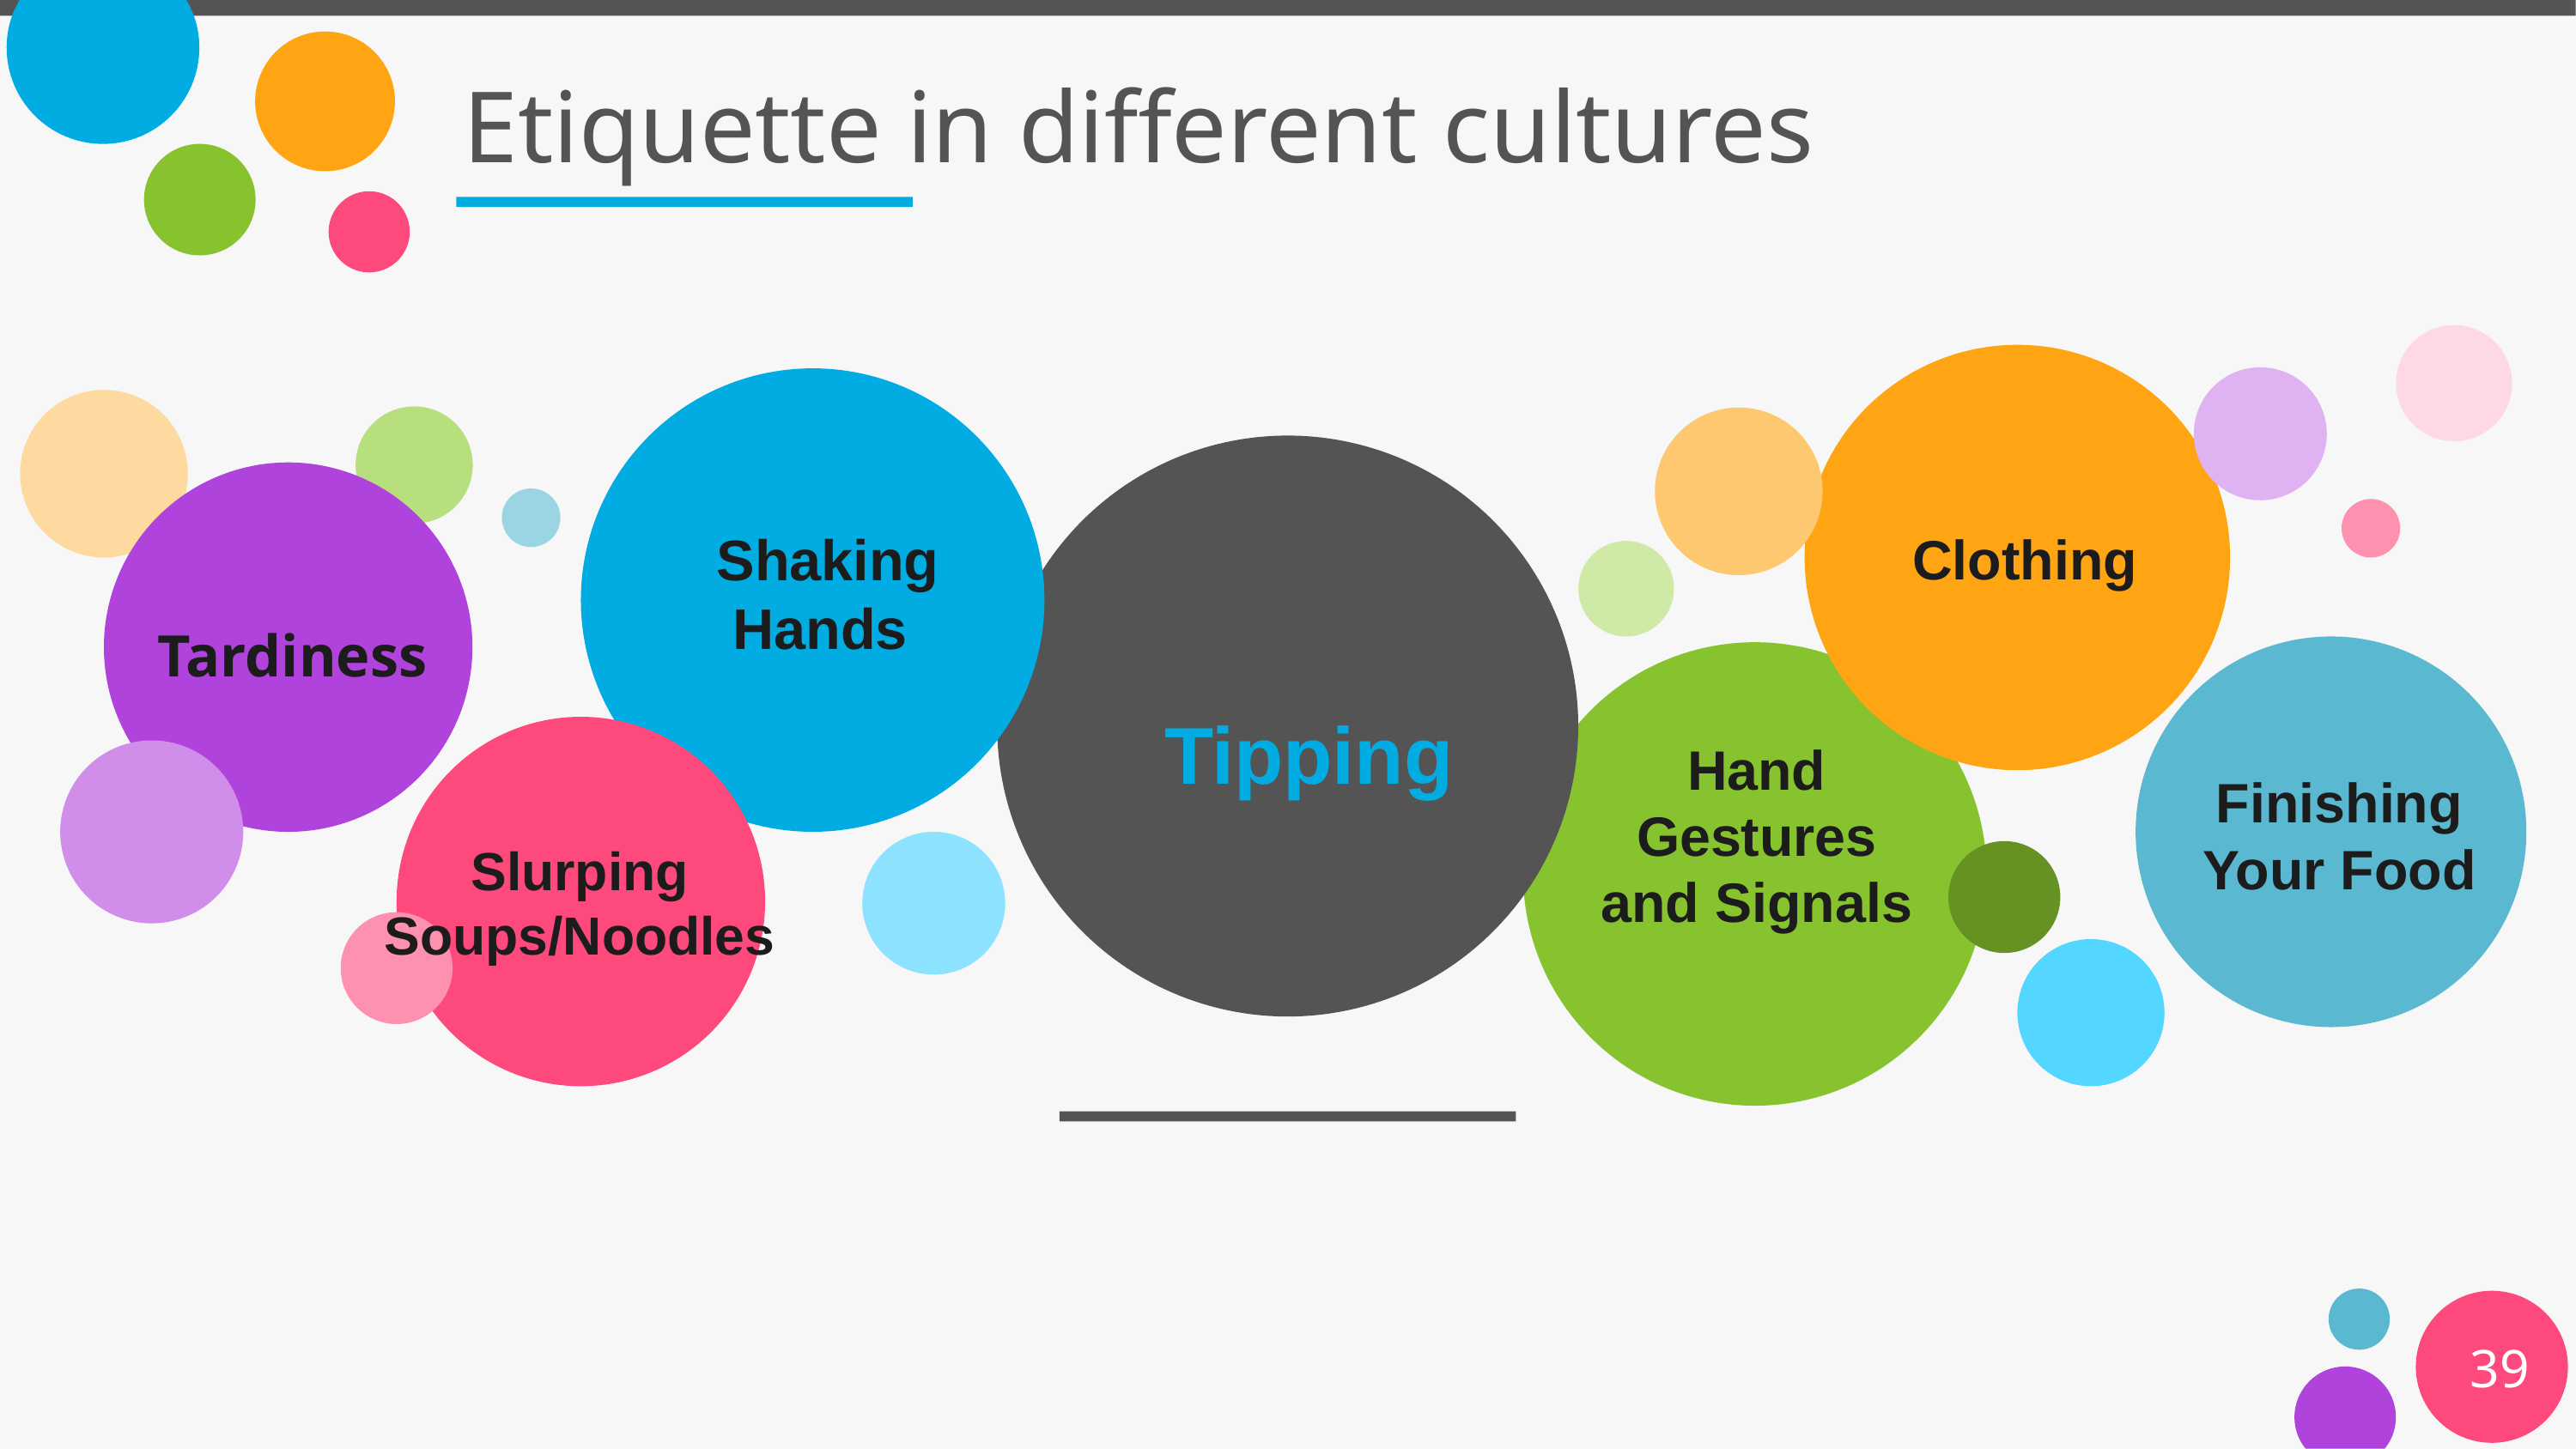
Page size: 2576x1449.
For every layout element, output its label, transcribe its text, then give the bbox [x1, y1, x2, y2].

list Finishing Your Food [2144, 779, 2535, 888]
list Hand Gestures and Signals [1576, 779, 1938, 888]
list Clothing [1830, 503, 2221, 612]
list Shaking Hands [639, 537, 1001, 647]
list Tipping [1127, 667, 1490, 837]
list Slurping Soups/Noodles [357, 785, 802, 1018]
title Etiquette in different cultures [440, 39, 2462, 209]
slide_number ‹#› [2423, 1332, 2576, 1410]
list Tardiness [112, 592, 474, 701]
